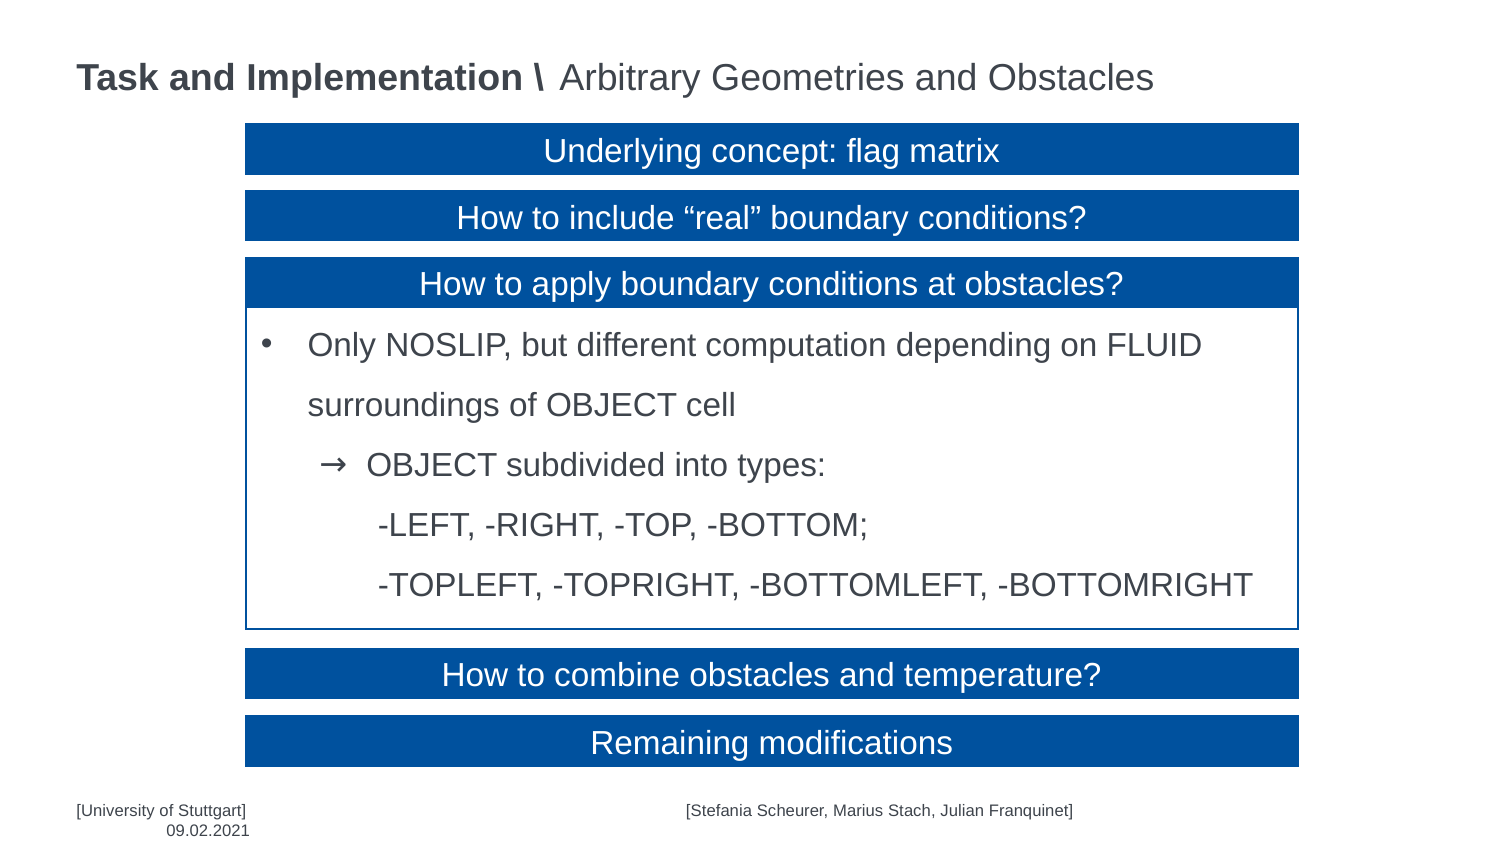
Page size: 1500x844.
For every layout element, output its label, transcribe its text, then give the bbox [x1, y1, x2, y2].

title Task and Implementation \ [76, 58, 559, 130]
footer [University of Stuttgart] [Stefania Scheurer, Marius Stach, Julian Franquinet] 09.02.2021 [76, 799, 1430, 844]
text_box Underlying concept: flag matrix [245, 123, 1299, 175]
text_box How to include “real” boundary conditions? [245, 190, 1299, 241]
text_box Only NOSLIP, but different computation depending on FLUID surroundings of OBJECT cell OBJECT subdivided into types: -LEFT, -RIGHT, -TOP, -BOTTOM; -TOPLEFT, -TOPRIGHT, -BOTTOMLEFT, -BOTTOMRIGHT [245, 308, 1299, 630]
text_box Remaining modifications [245, 715, 1299, 767]
text_box How to combine obstacles and temperature? [245, 648, 1299, 699]
text_box How to apply boundary conditions at obstacles? [245, 257, 1299, 308]
text_box Arbitrary Geometries and Obstacles [559, 58, 1220, 130]
